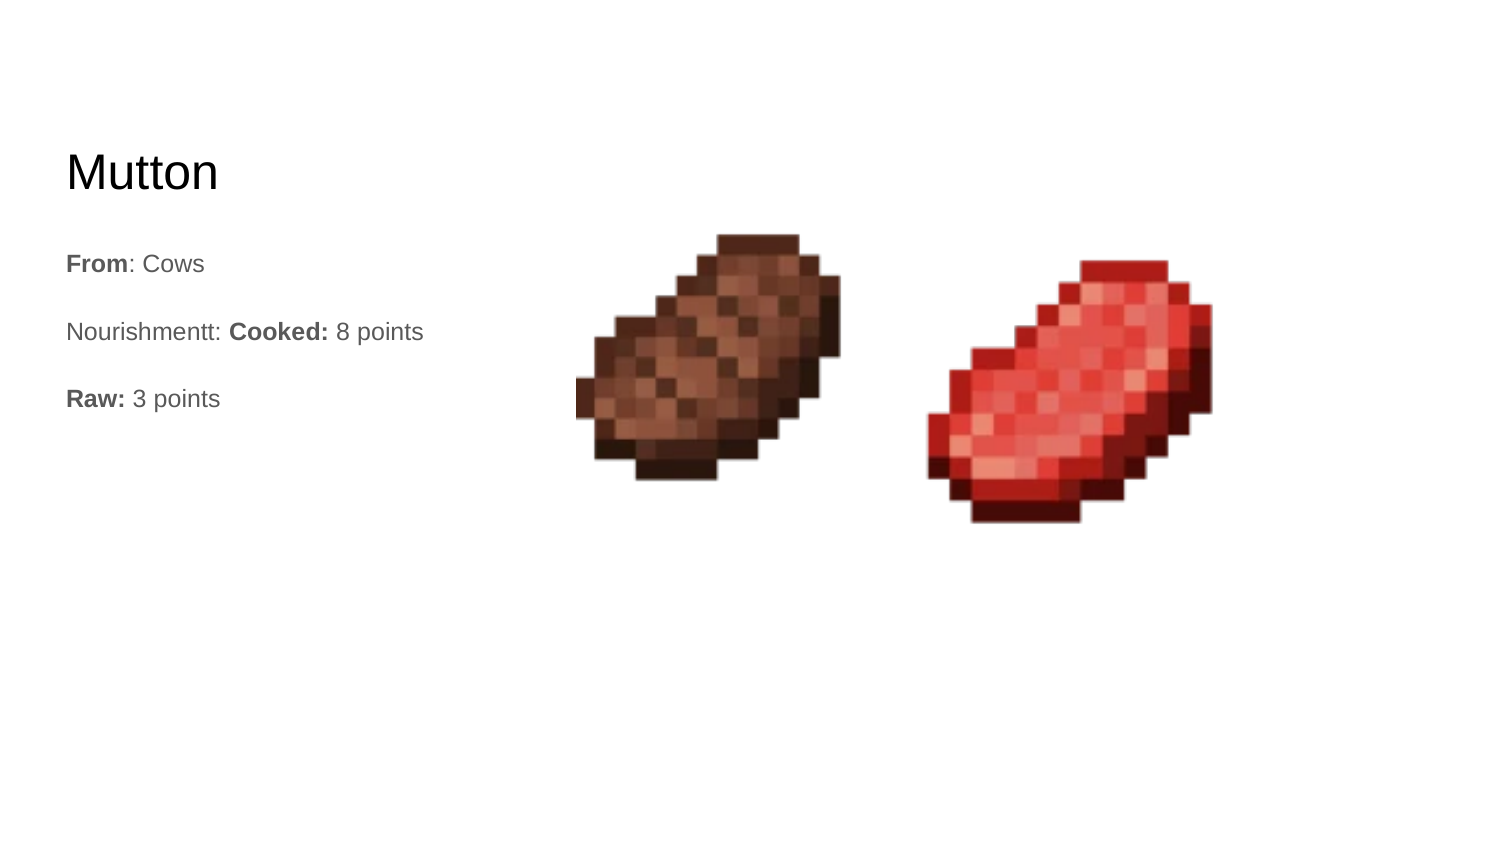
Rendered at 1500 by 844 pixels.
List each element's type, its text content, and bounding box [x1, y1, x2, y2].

picture [885, 196, 1235, 546]
list From: Cows Nourishmentt: Cooked: 8 points Raw: 3 points [51, 227, 512, 750]
picture [575, 227, 842, 483]
title Mutton [51, 91, 512, 216]
